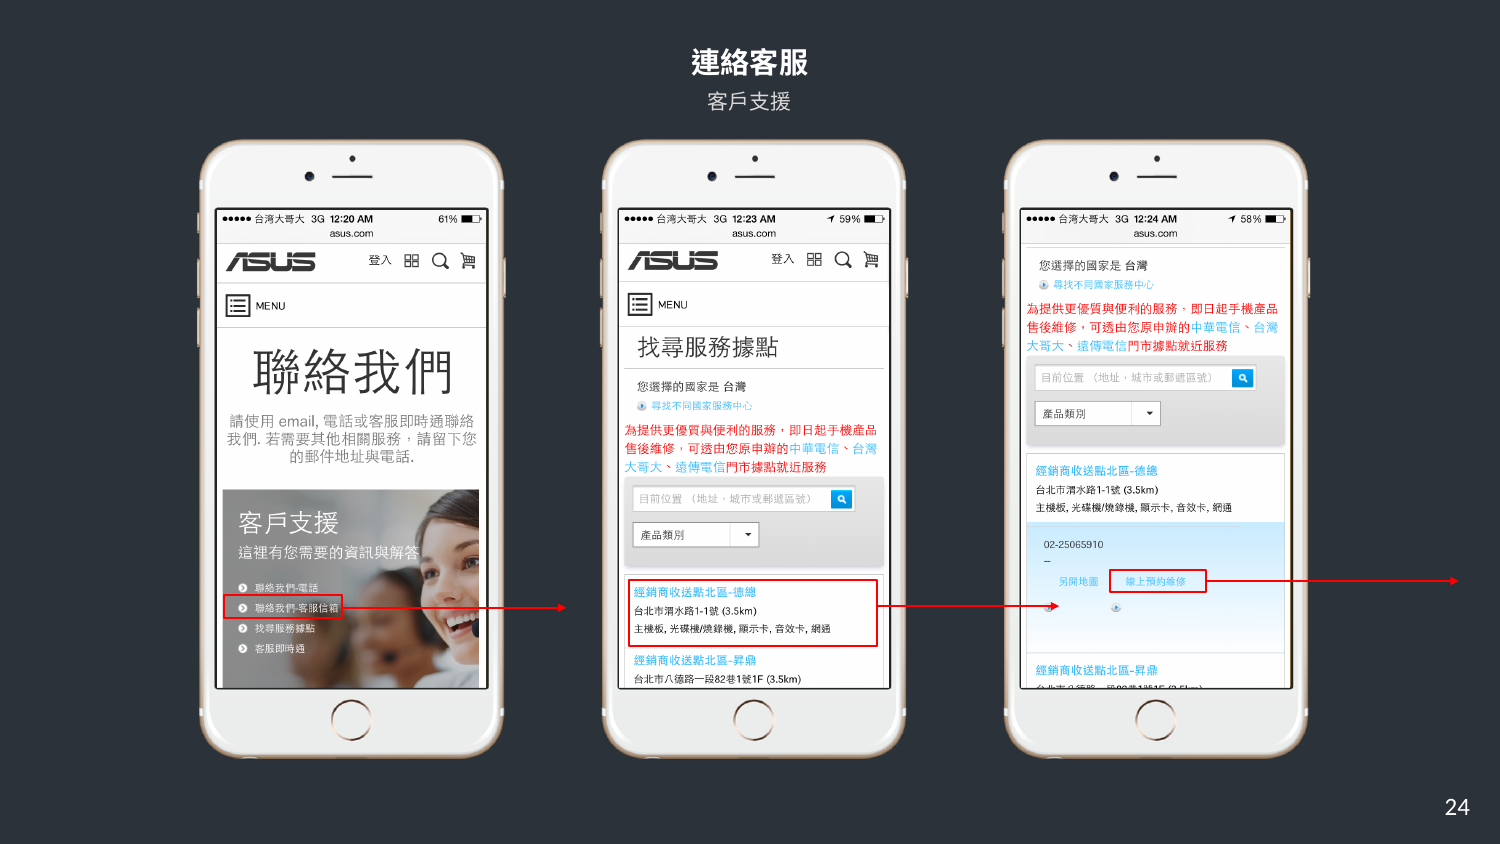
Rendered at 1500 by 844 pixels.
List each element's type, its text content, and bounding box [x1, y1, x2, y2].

text_box 連絡客服 [553, 36, 947, 87]
text_box 客戶支援 [693, 81, 806, 122]
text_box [1207, 125, 1324, 580]
slide_number 24 [1423, 766, 1492, 844]
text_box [1210, 590, 1324, 767]
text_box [176, 125, 1207, 767]
